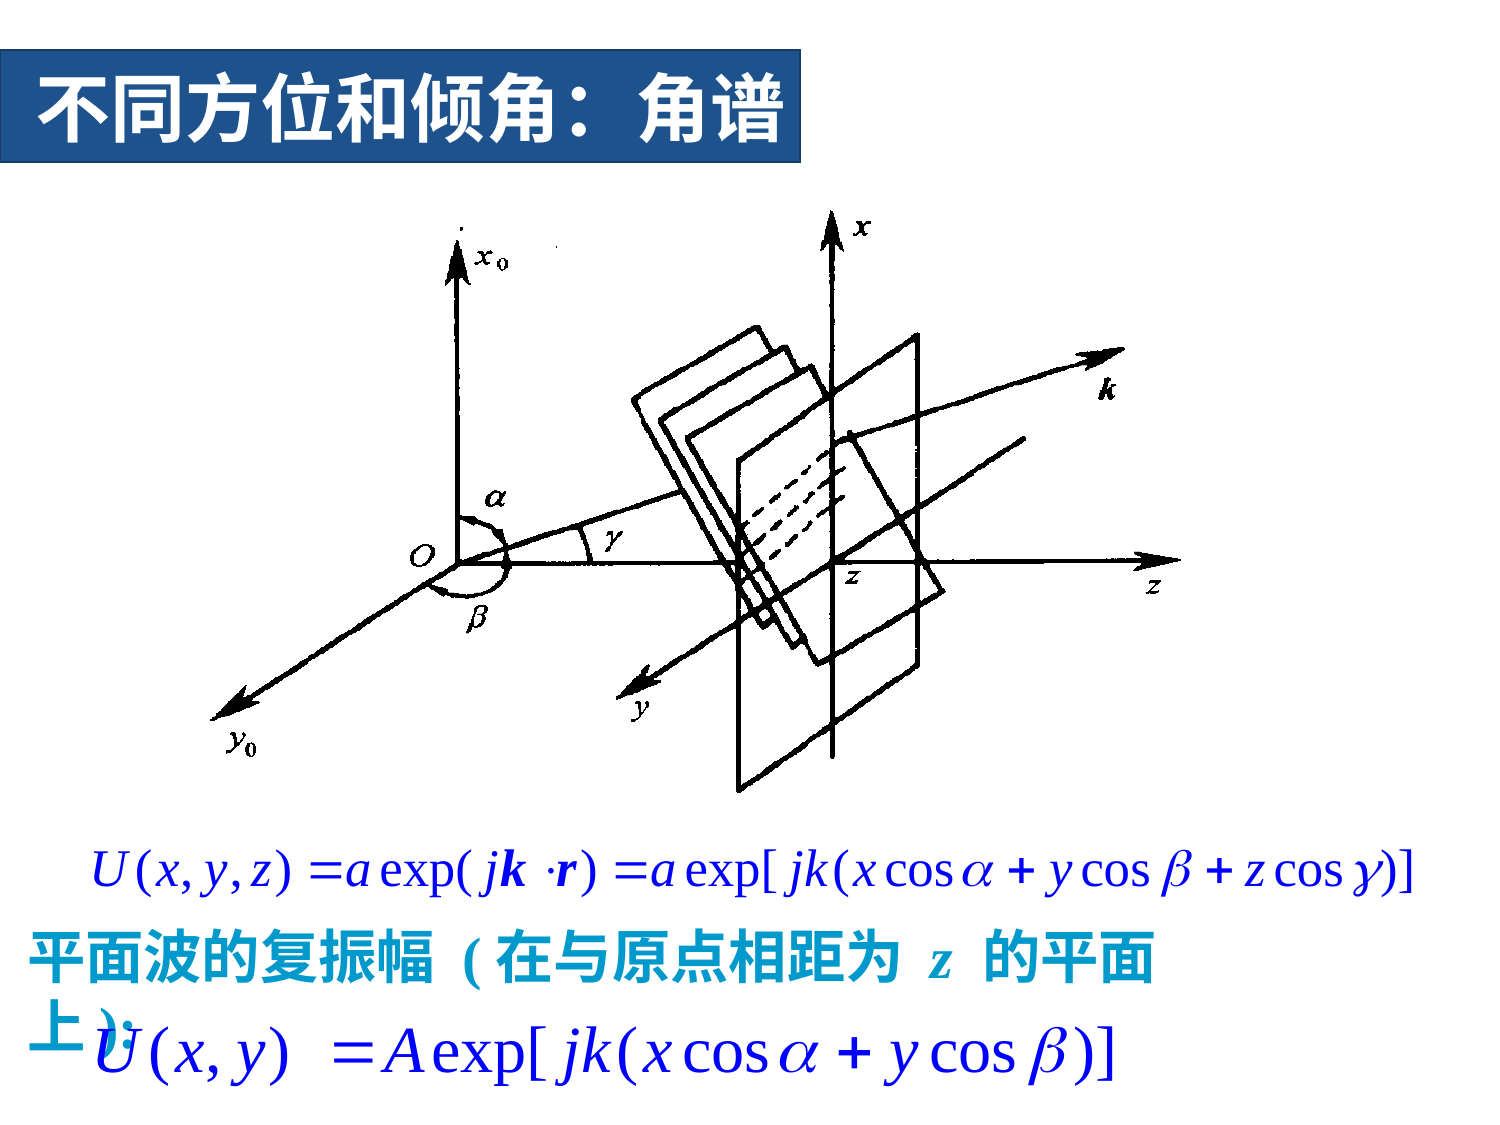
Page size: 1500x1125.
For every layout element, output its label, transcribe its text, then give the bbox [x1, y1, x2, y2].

picture [174, 200, 1250, 820]
text_box 不同方位和倾角：角谱 [0, 49, 801, 163]
text_box 平面波的复振幅 (在与原点相距为 z 的平面上): [12, 912, 1263, 1068]
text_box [86, 837, 1425, 909]
title 不同方位和倾角---角谱 [469, 24, 1470, 138]
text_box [87, 1012, 1128, 1100]
